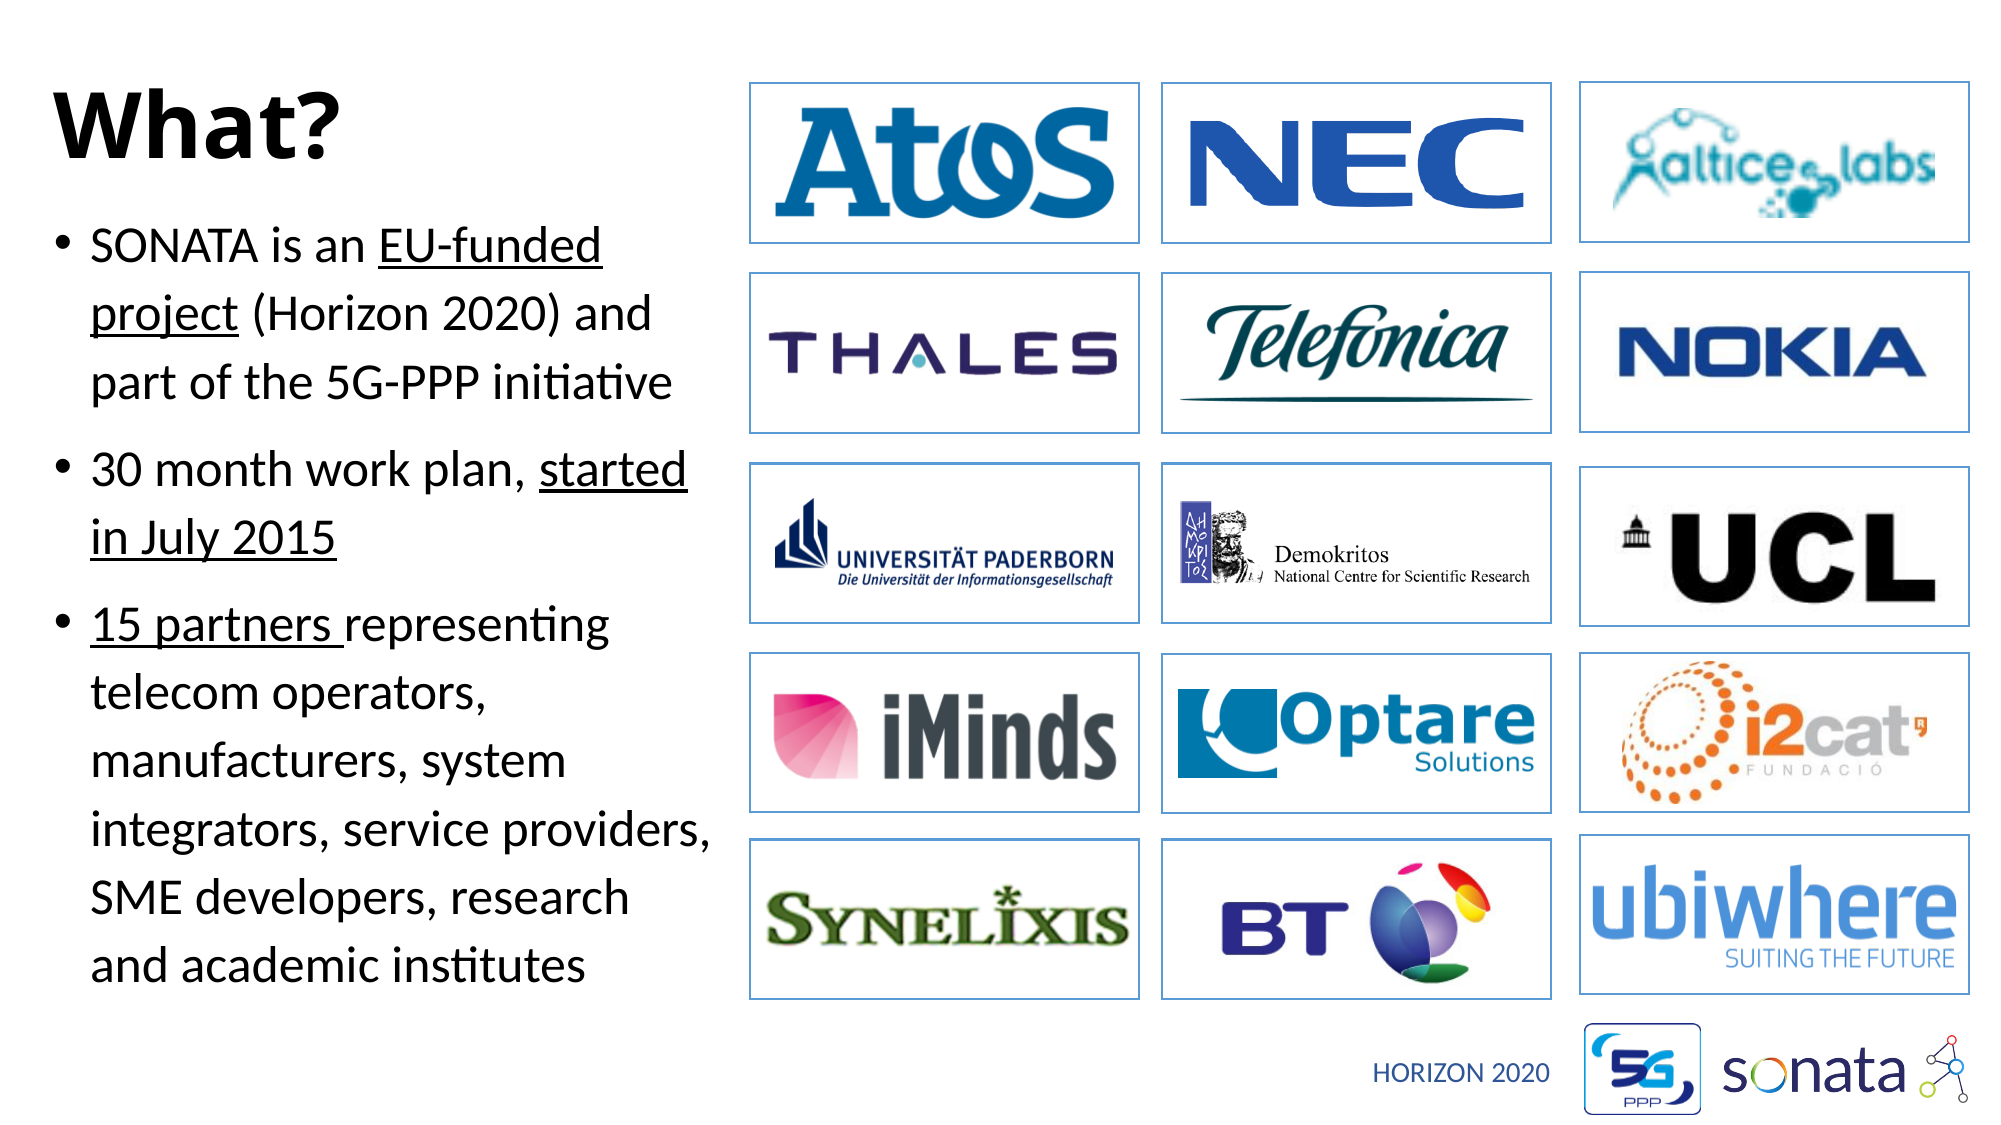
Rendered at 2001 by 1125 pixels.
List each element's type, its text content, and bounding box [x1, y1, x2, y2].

picture [1599, 293, 1945, 404]
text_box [1162, 273, 1552, 433]
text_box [1162, 653, 1552, 813]
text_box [733, 649, 1156, 816]
text_box HORIZON 2020 [1286, 1046, 1584, 1097]
text_box [1579, 81, 1970, 243]
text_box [749, 273, 1139, 433]
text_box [1579, 466, 1970, 627]
text_box [1579, 271, 1970, 433]
picture [1613, 108, 1935, 218]
list SONATA is an EU-funded project (Horizon 2020) and part of the 5G-PPP initiative 30 month work plan, started in July 2015 15 partners representing telecom operators, manufacturers, system integrators, service providers, SME developers, research and academic institutes [39, 197, 734, 1067]
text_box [1579, 652, 1969, 812]
picture [1584, 1023, 1701, 1115]
title What? [39, 59, 689, 197]
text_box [749, 839, 1139, 999]
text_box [749, 463, 1139, 623]
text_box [749, 83, 1139, 243]
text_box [1162, 463, 1552, 623]
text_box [1578, 834, 1971, 995]
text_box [1162, 83, 1552, 243]
picture [1723, 1035, 1968, 1103]
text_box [1139, 839, 1576, 999]
